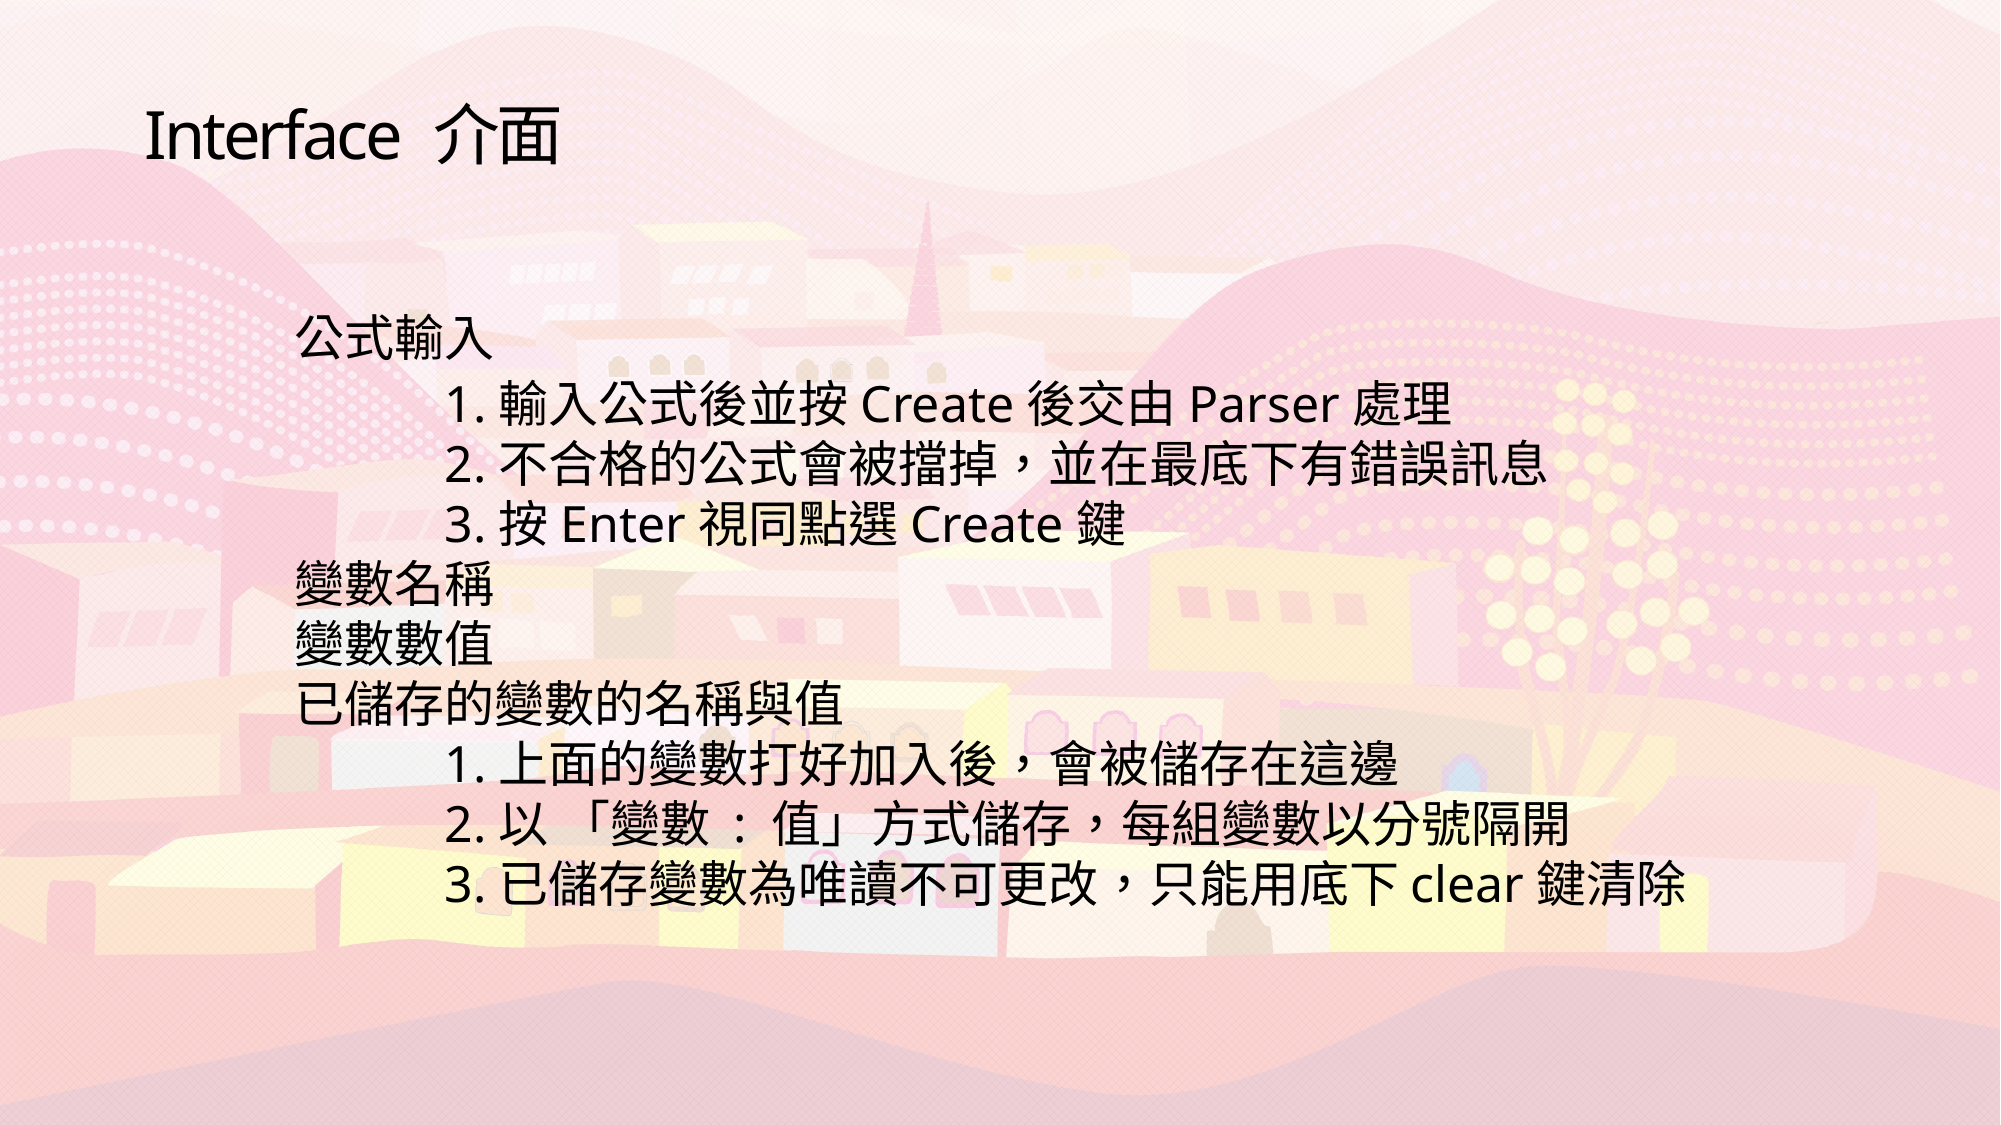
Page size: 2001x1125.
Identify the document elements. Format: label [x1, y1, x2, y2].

list [0, 0, 2000, 1125]
